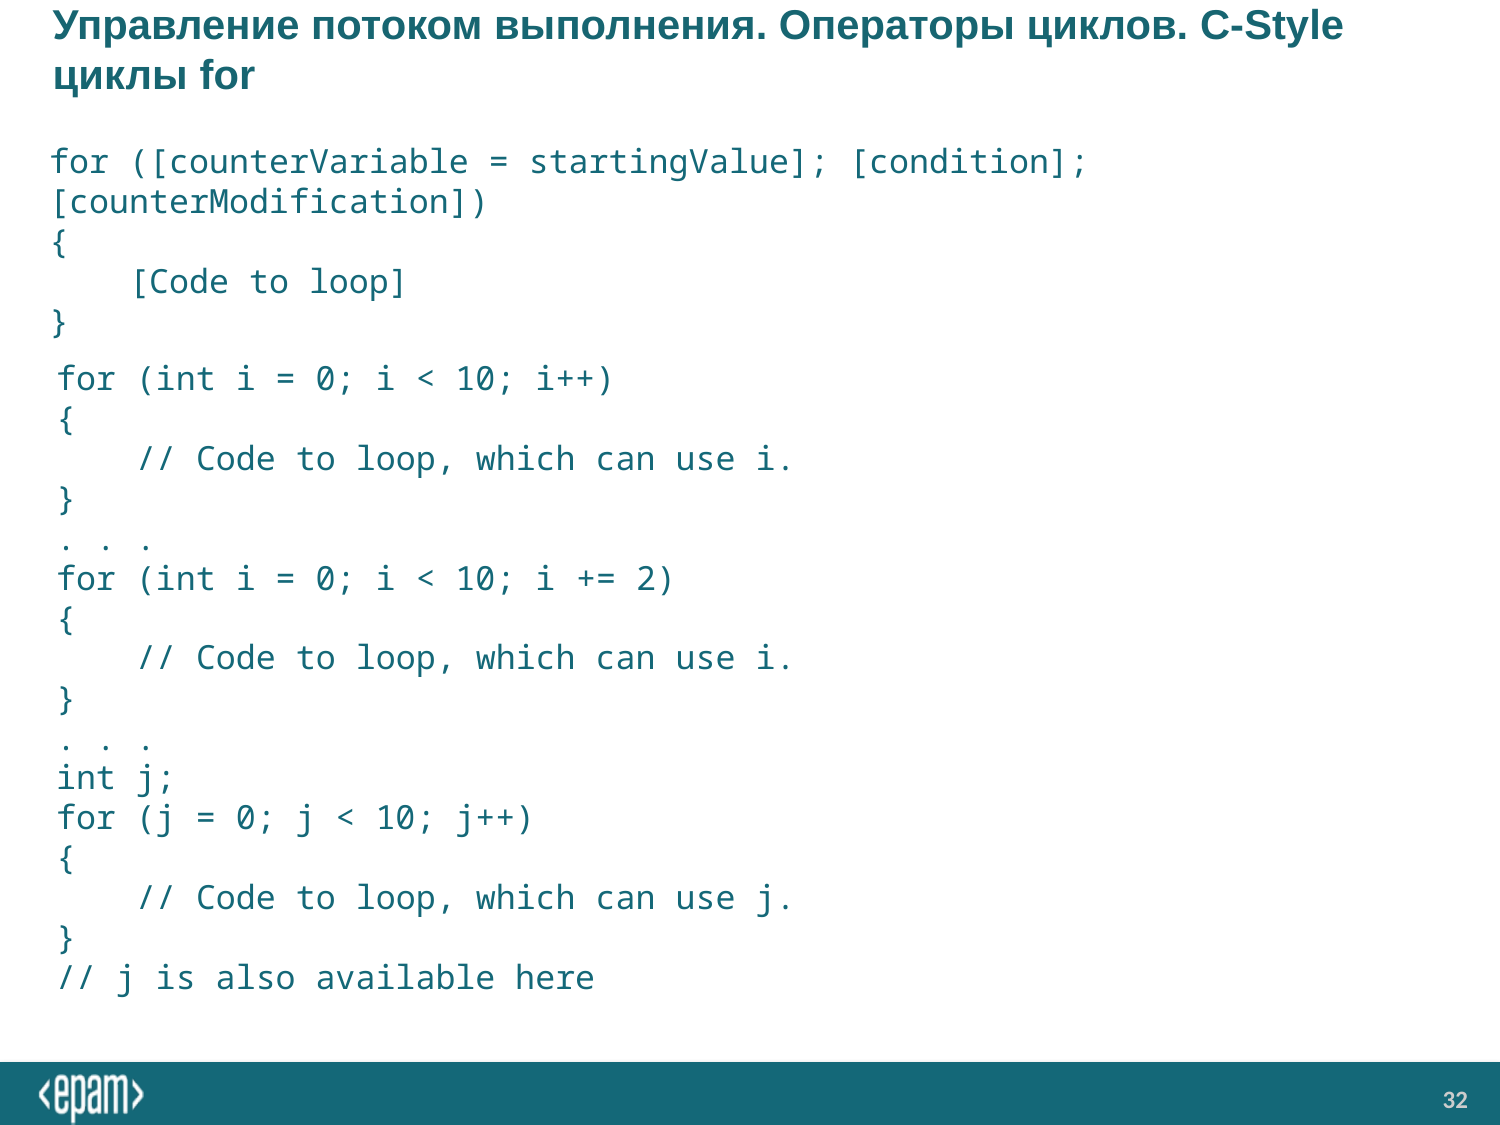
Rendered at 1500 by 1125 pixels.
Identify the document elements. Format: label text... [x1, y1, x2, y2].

picture [38, 1074, 144, 1125]
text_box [12, 133, 1466, 1012]
title Управление потоком выполнения. Операторы циклов. C-Style циклы for [0, 0, 1500, 95]
